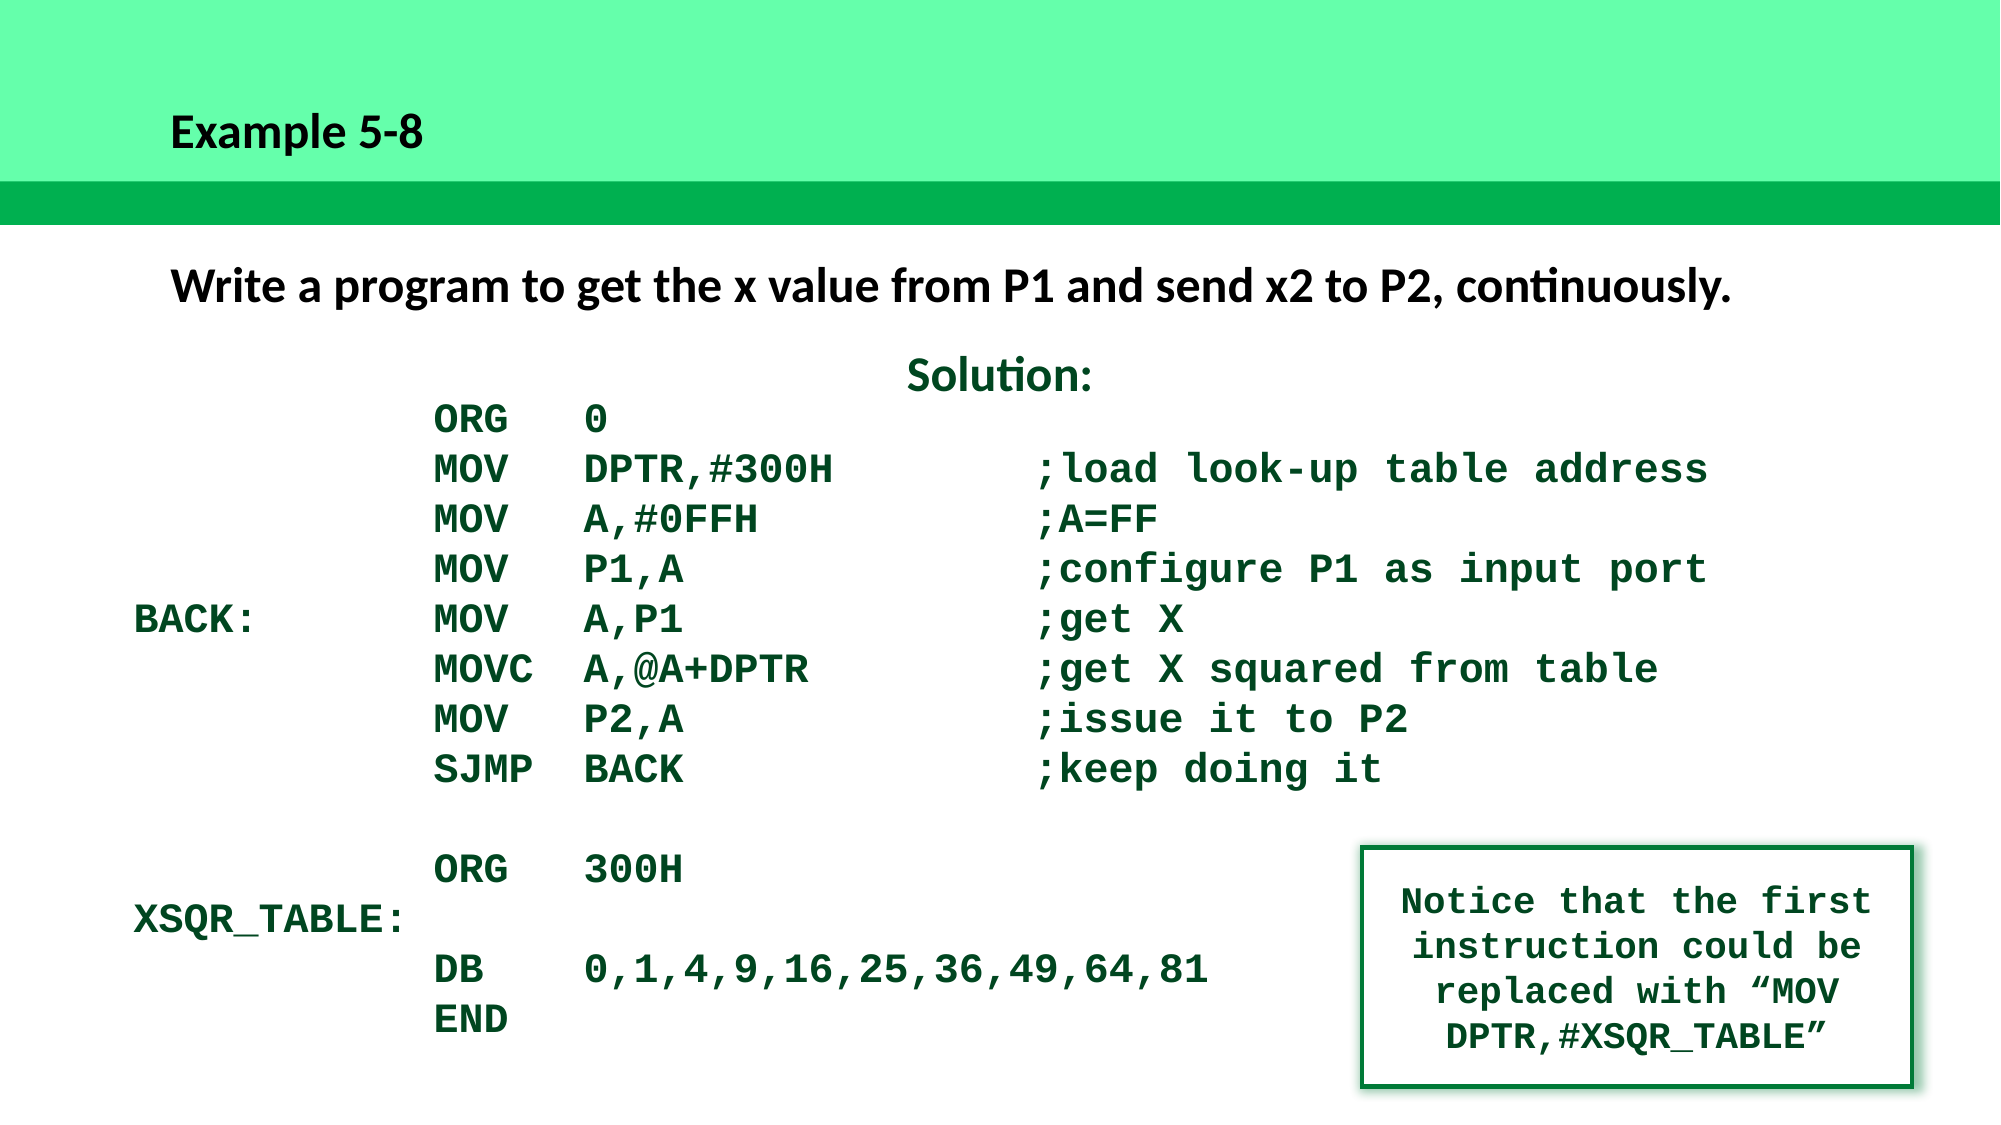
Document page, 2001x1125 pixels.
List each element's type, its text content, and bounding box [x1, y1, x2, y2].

text_box Write a program to get the x value from P1 and send x2 to P2, continuously. [155, 245, 1845, 320]
text_box [0, 0, 2000, 182]
text_box [0, 182, 2000, 226]
text_box Solution: [0, 334, 2000, 410]
text_box Notice that the first instruction could be replaced with “MOV DPTR,#XSQR_TABLE” [1361, 868, 1912, 1063]
text_box [1361, 1049, 1913, 1088]
text_box ORG 0 MOV DPTR,#300H ;load look-up table address MOV A,#0FFH ;A=FF MOV P1,A ;configure P1 as input port BACK: MOV A,P1 ;get X MOVC A,@A+DPTR ;get X squared from table MOV P2,A ;issue it to P2 SJMP BACK ;keep doing it ORG 300H XSQR_TABLE: DB 0,1,4,9,16,25,36,49,64,81 END [118, 410, 2000, 1049]
text_box Example 5-8 [155, 90, 1845, 166]
